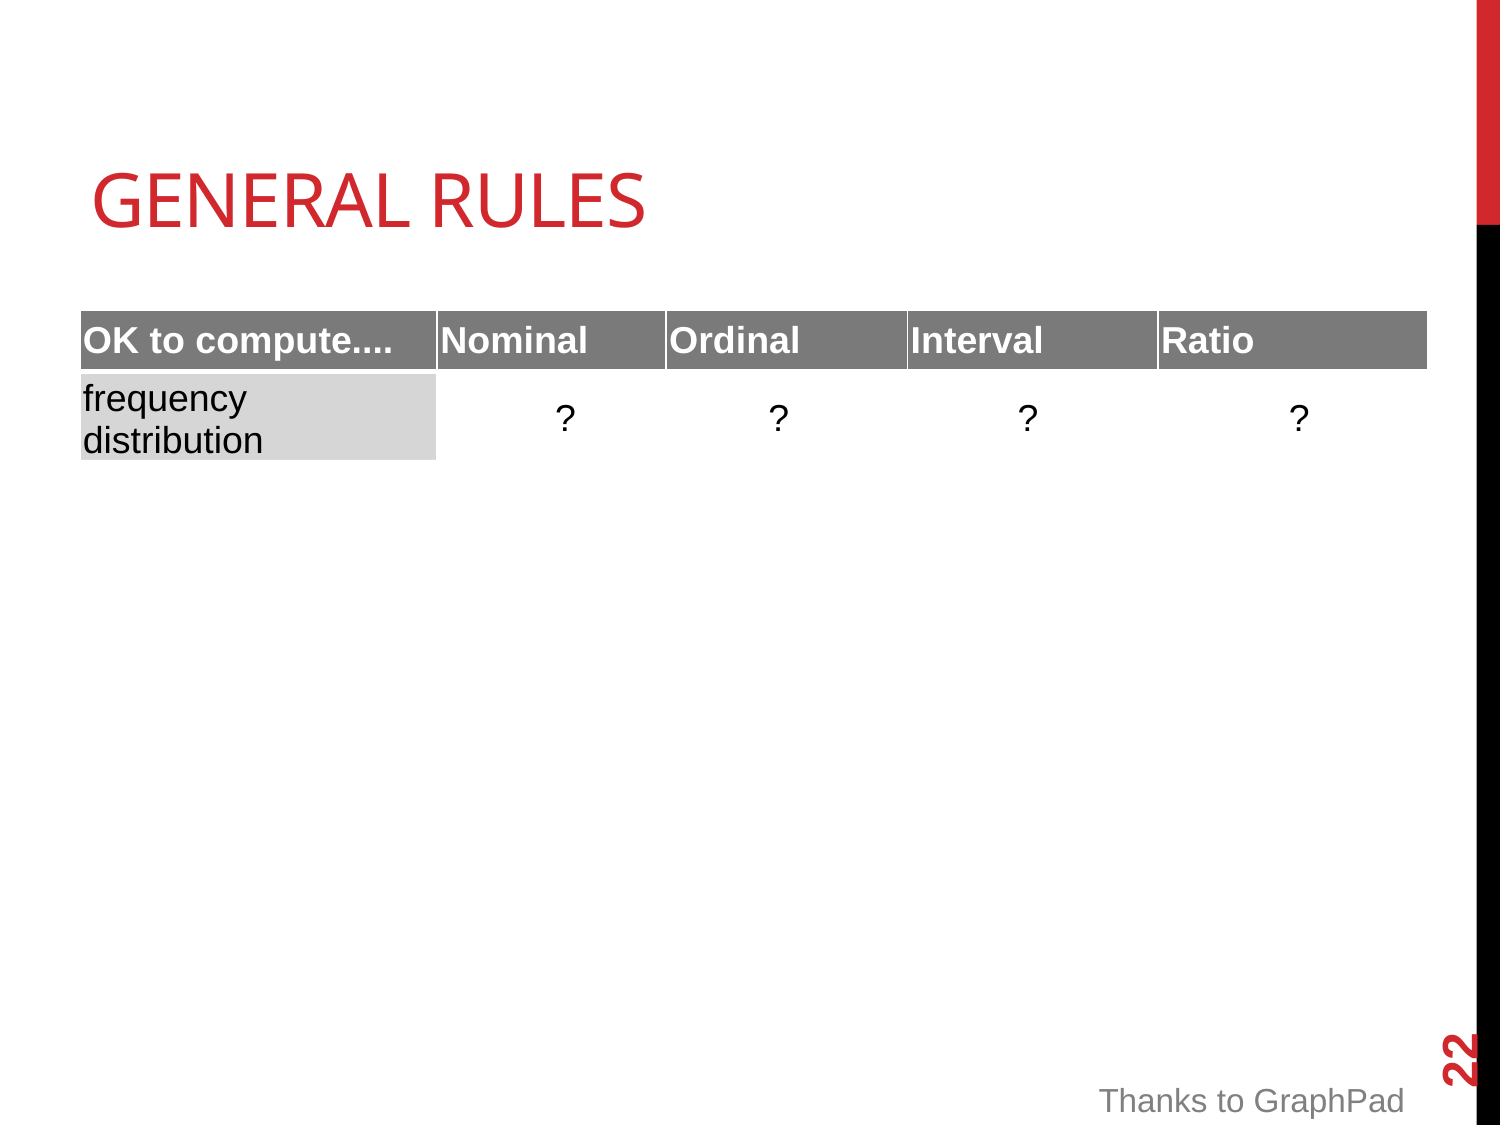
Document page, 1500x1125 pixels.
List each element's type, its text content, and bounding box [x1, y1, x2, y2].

text_box Thanks to GraphPad [419, 1071, 1421, 1125]
table_header Nominal [438, 311, 665, 367]
table_header OK to compute.... [81, 311, 436, 369]
table_header Ratio [1159, 311, 1427, 367]
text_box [79, 373, 1446, 949]
table_header Ordinal [667, 311, 907, 367]
title General Rules [75, 25, 1025, 250]
table_header Interval [908, 311, 1157, 367]
slide_number 22 [1427, 887, 1488, 1104]
